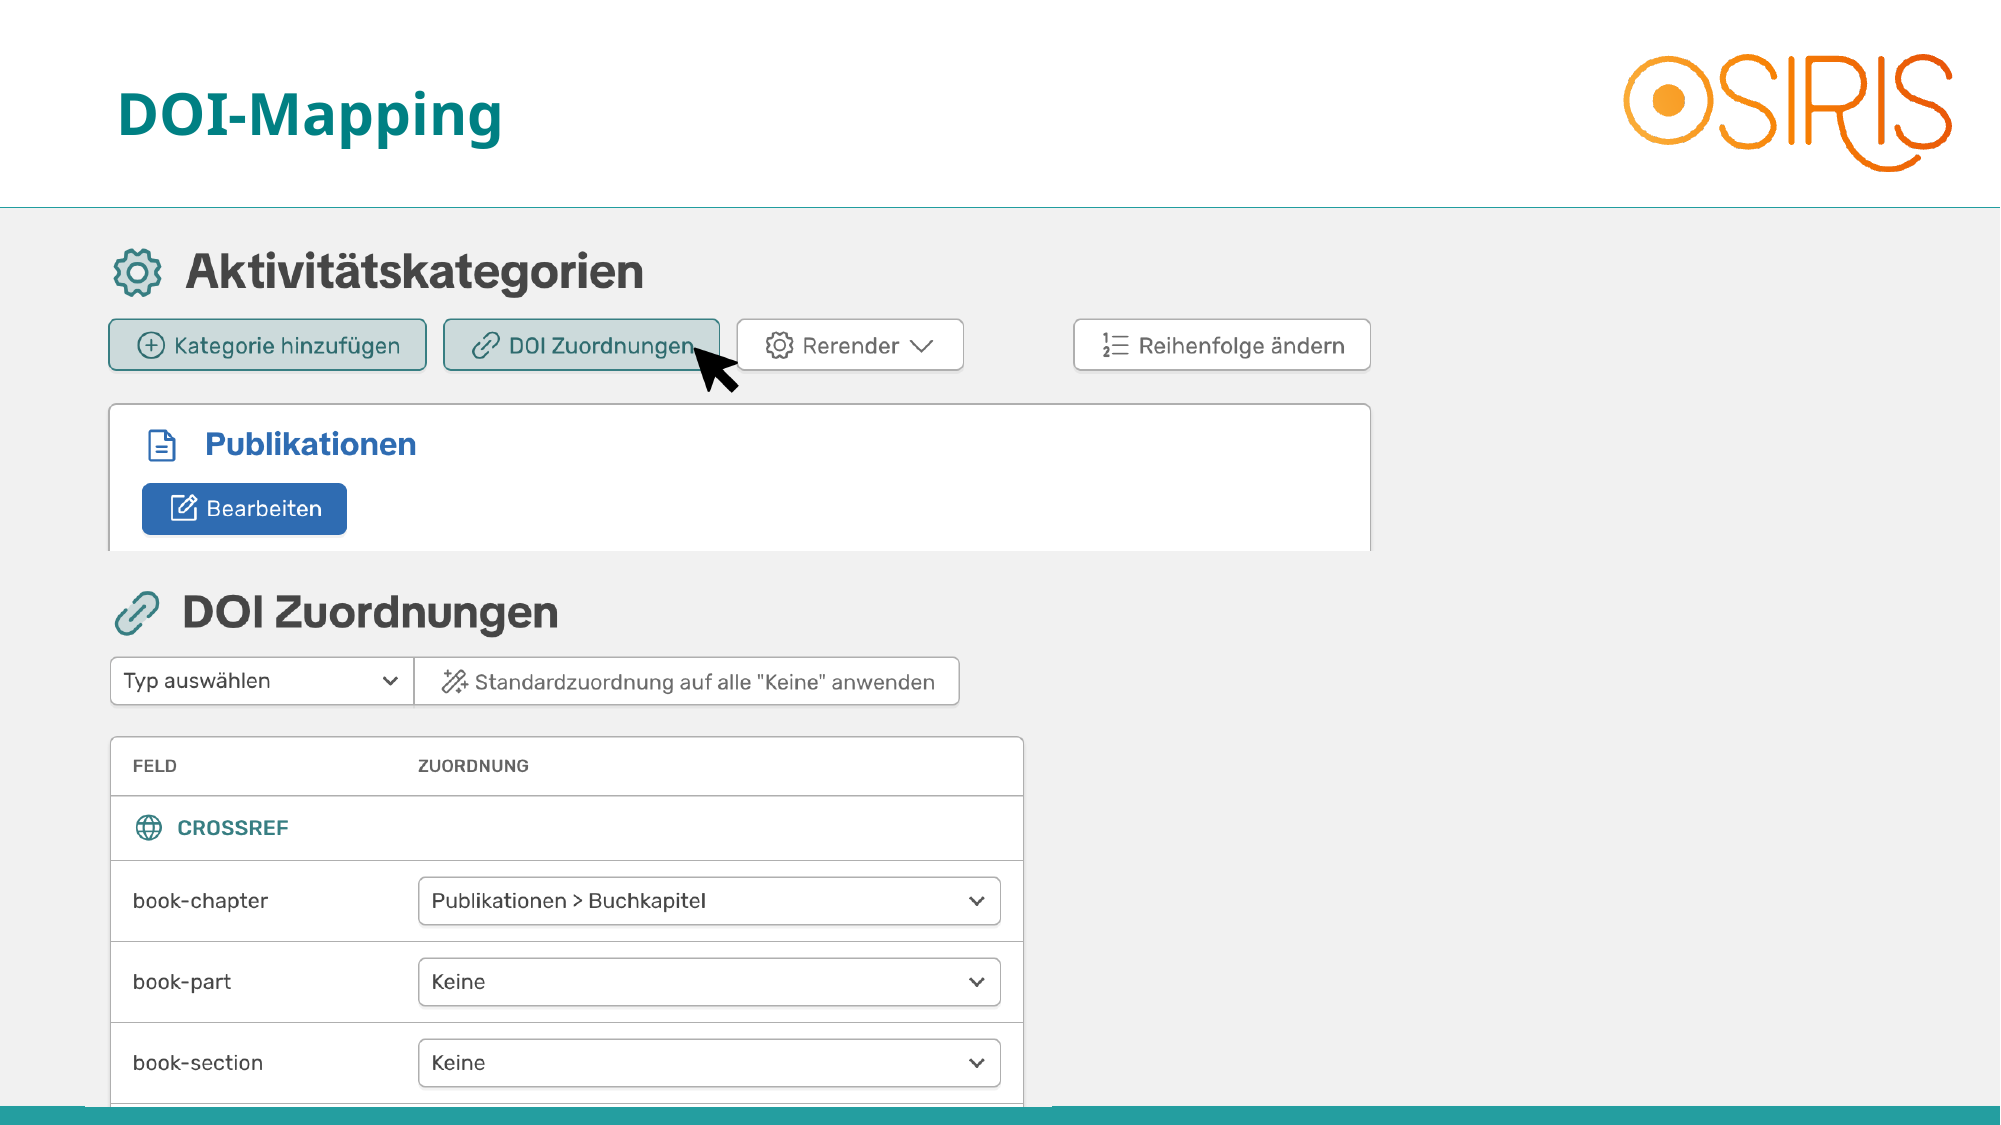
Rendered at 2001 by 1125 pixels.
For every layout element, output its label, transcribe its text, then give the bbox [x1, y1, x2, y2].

picture [85, 566, 1052, 1107]
title DOI-Mapping [102, 40, 1853, 185]
picture [1853, 54, 1953, 172]
picture [82, 227, 1392, 551]
